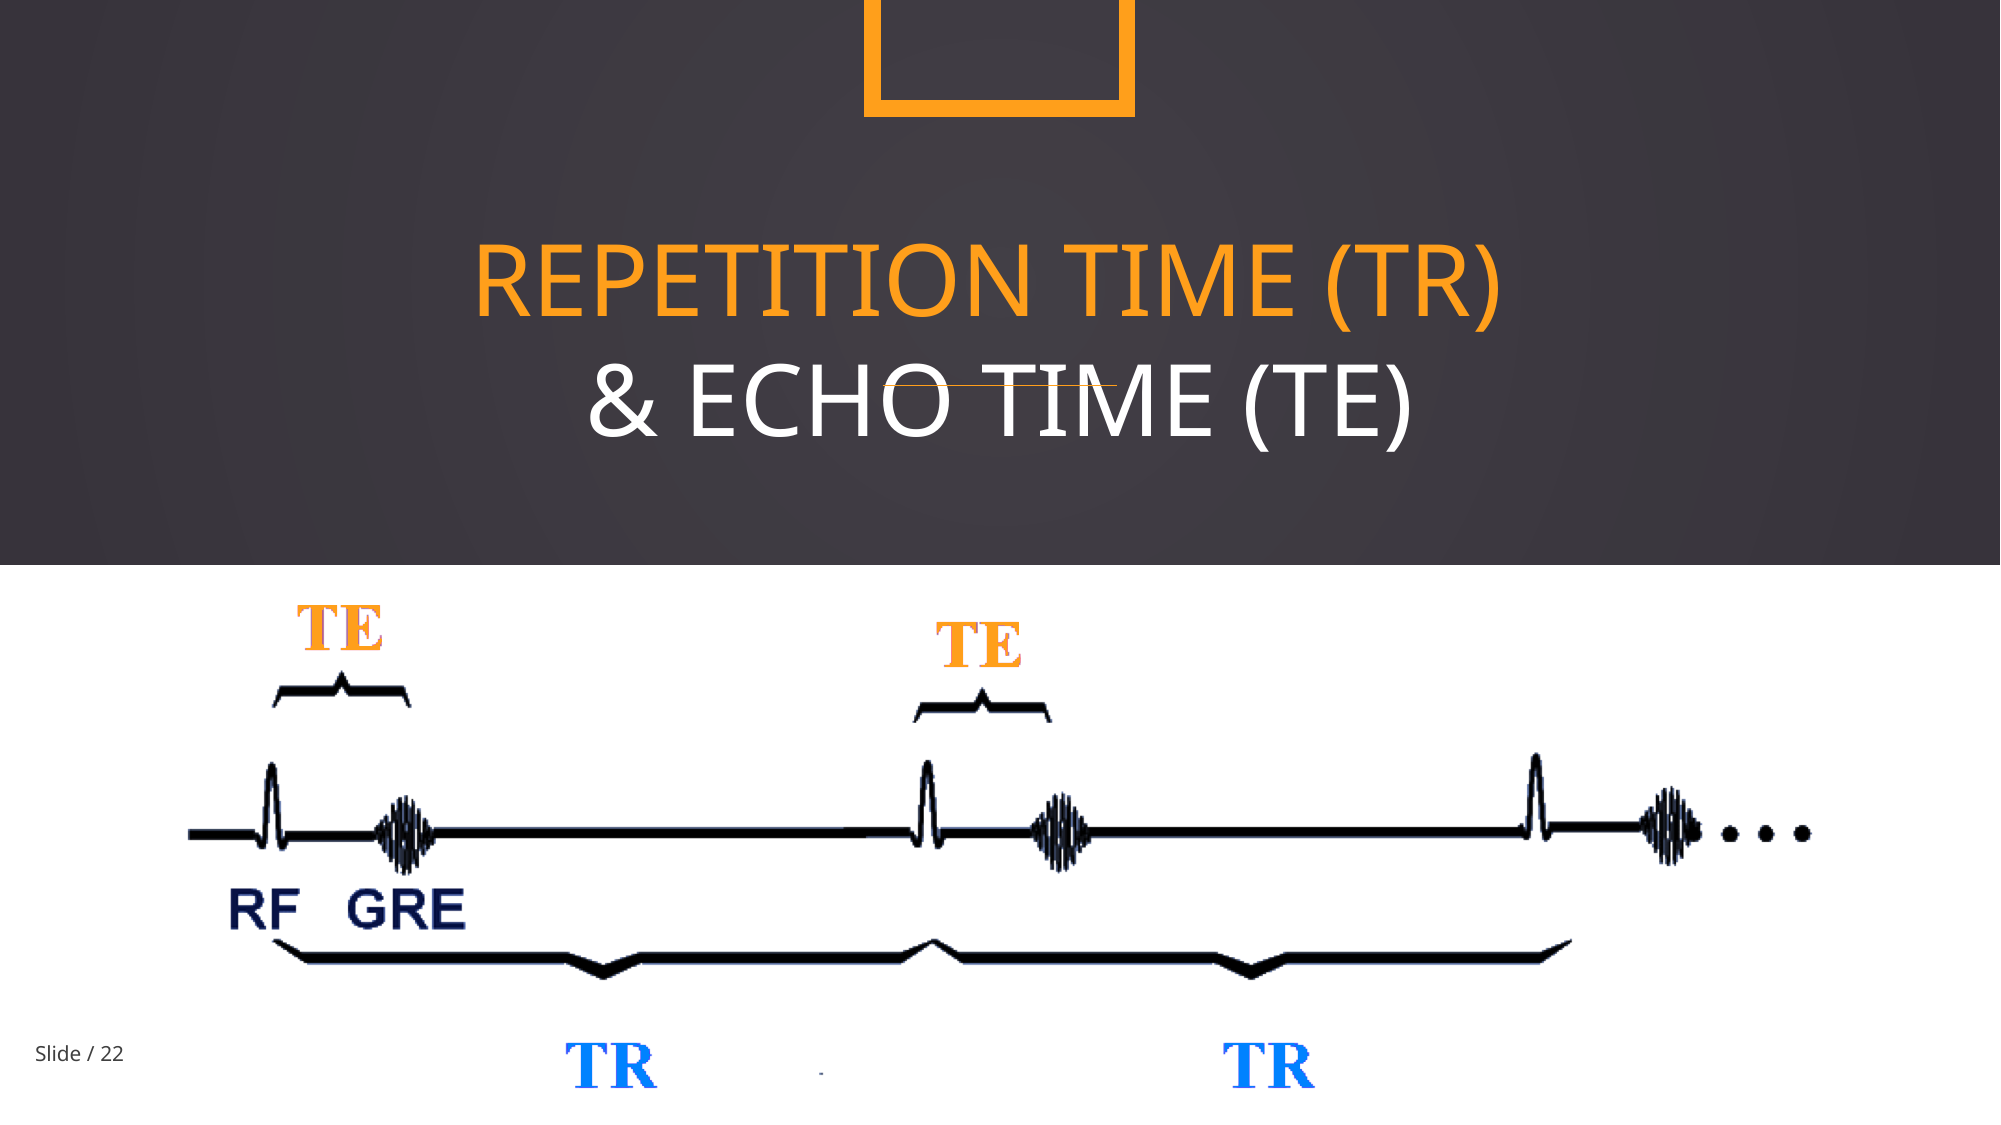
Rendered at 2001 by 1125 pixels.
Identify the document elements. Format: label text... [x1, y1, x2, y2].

text_box REPETITION TIME (TR) & ECHO TIME (TE) [455, 208, 1544, 464]
text_box [0, 0, 2000, 562]
picture [0, 562, 2000, 1125]
text_box [871, 0, 1128, 109]
